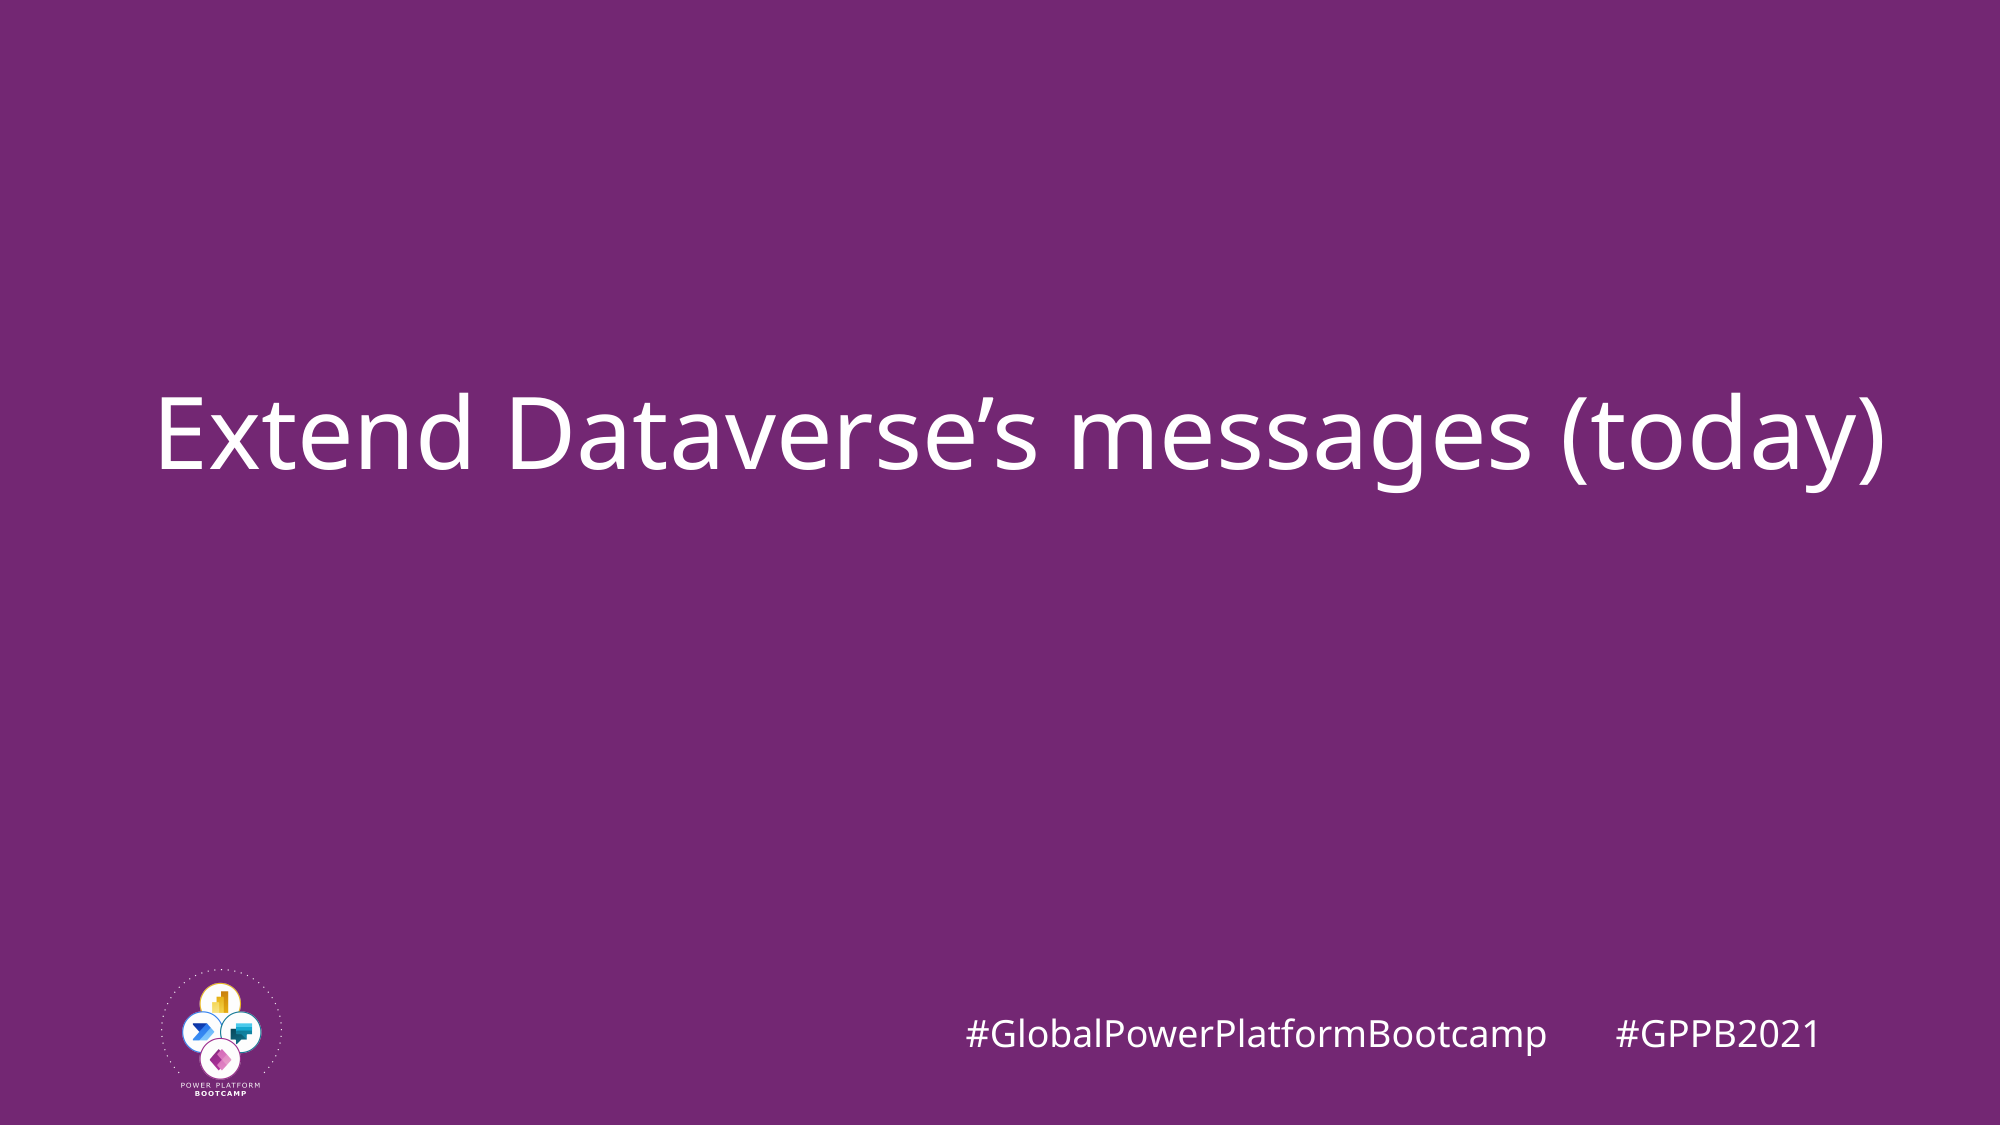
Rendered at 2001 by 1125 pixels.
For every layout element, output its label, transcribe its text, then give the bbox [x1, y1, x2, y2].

picture [161, 969, 282, 1096]
title Extend Dataverse’s messages (today) [137, 341, 1930, 532]
